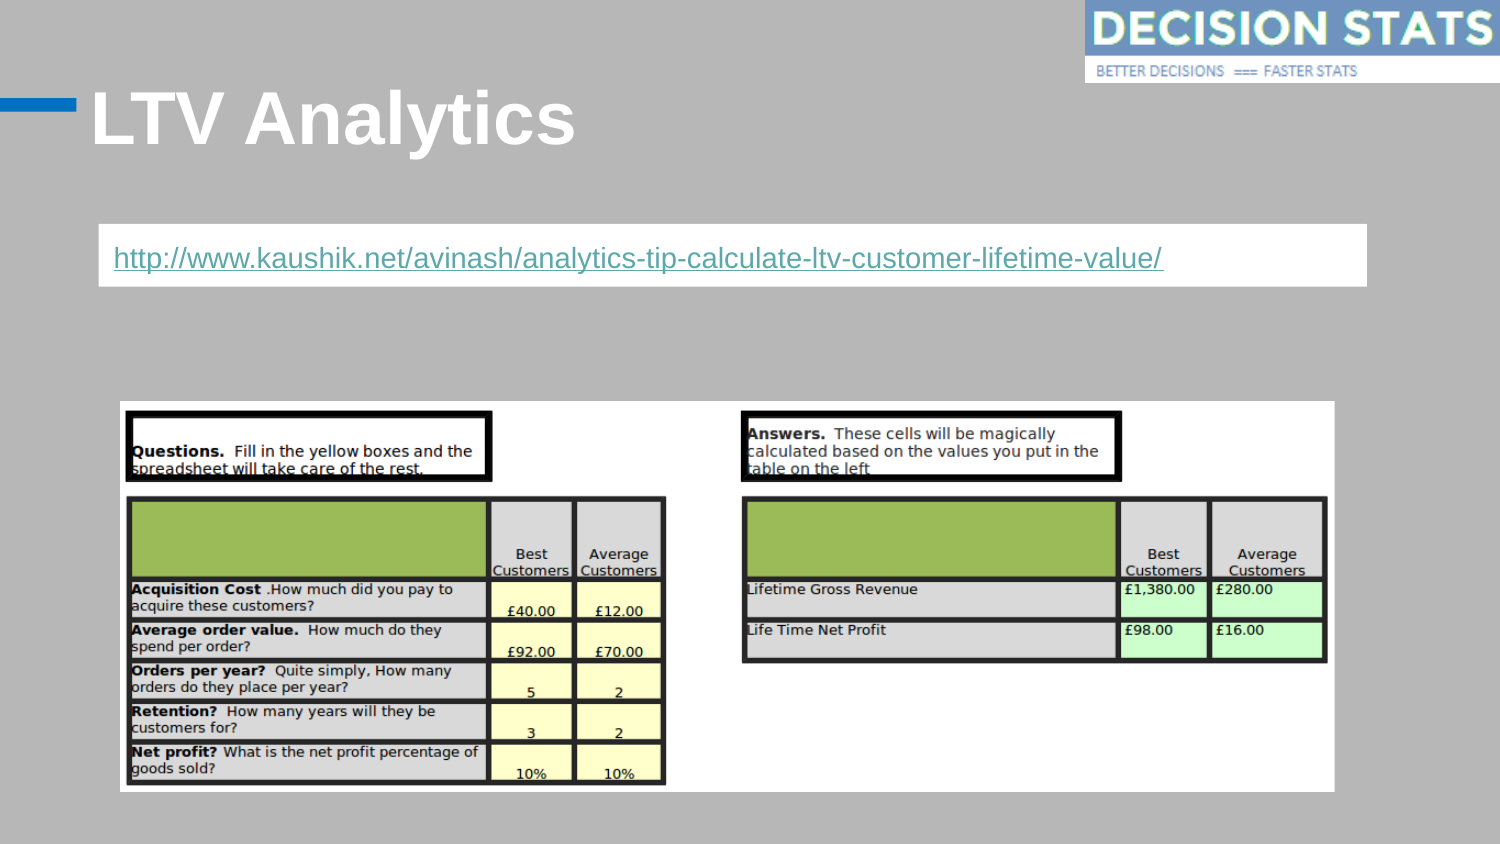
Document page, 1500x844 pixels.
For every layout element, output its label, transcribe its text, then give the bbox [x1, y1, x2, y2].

picture [119, 401, 1335, 793]
text_box http://www.kaushik.net/avinash/analytics-tip-calculate-ltv-customer-lifetime-value/ [98, 223, 1367, 287]
picture [1085, 0, 1500, 83]
title LTV Analytics [75, 33, 1425, 175]
